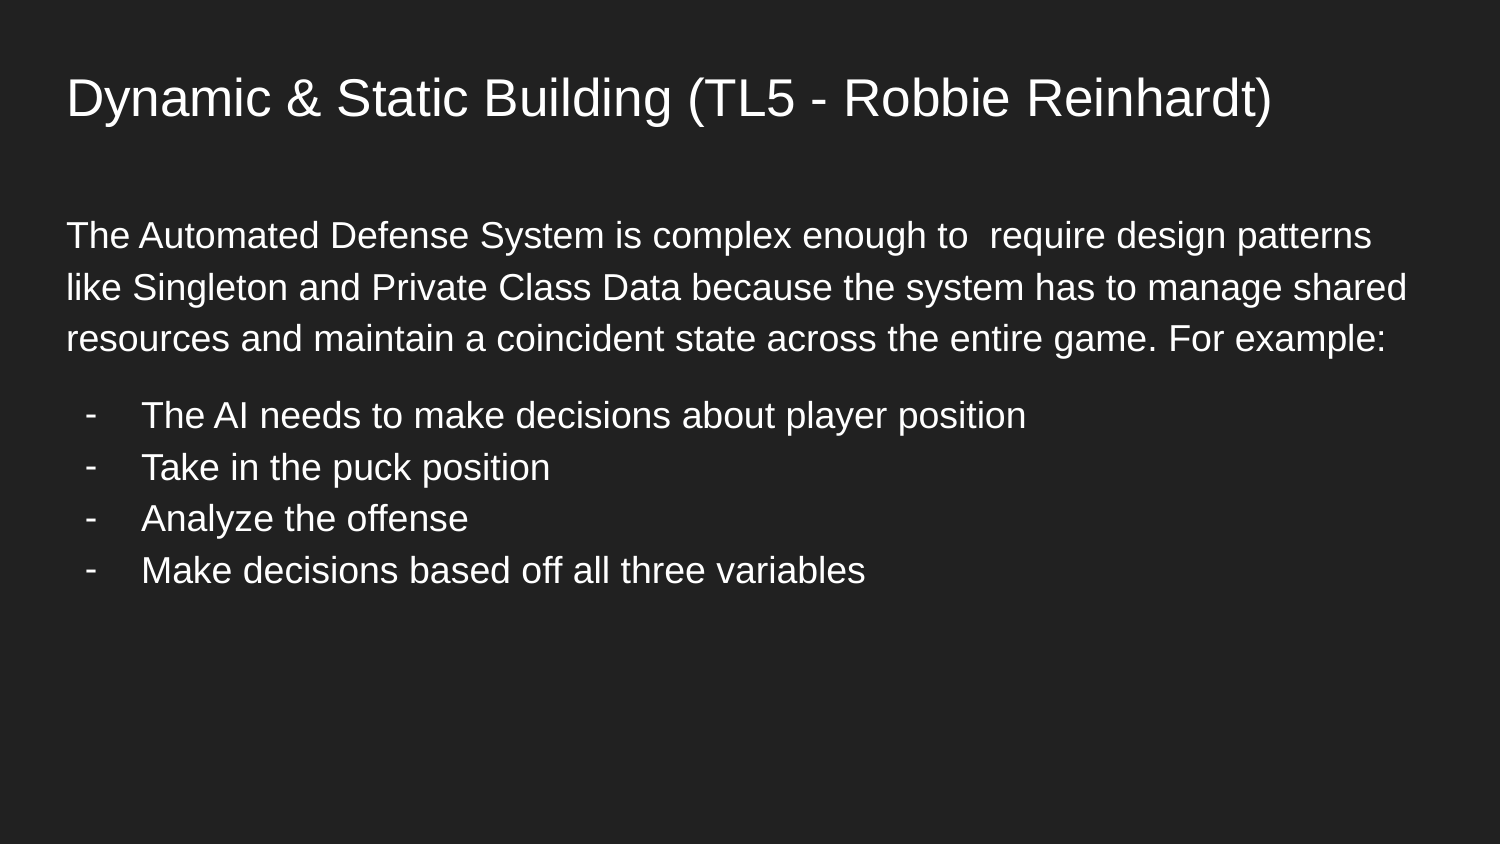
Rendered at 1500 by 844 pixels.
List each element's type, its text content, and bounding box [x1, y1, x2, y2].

list The Automated Defense System is complex enough to require design patterns like Singleton and Private Class Data because the system has to manage shared resources and maintain a coincident state across the entire game. For example: The AI needs to make decisions about player position Take in the puck position Analyze the offense Make decisions based off all three variables [51, 189, 1449, 750]
title Dynamic & Static Building (TL5 - Robbie Reinhardt) [51, 48, 1449, 143]
